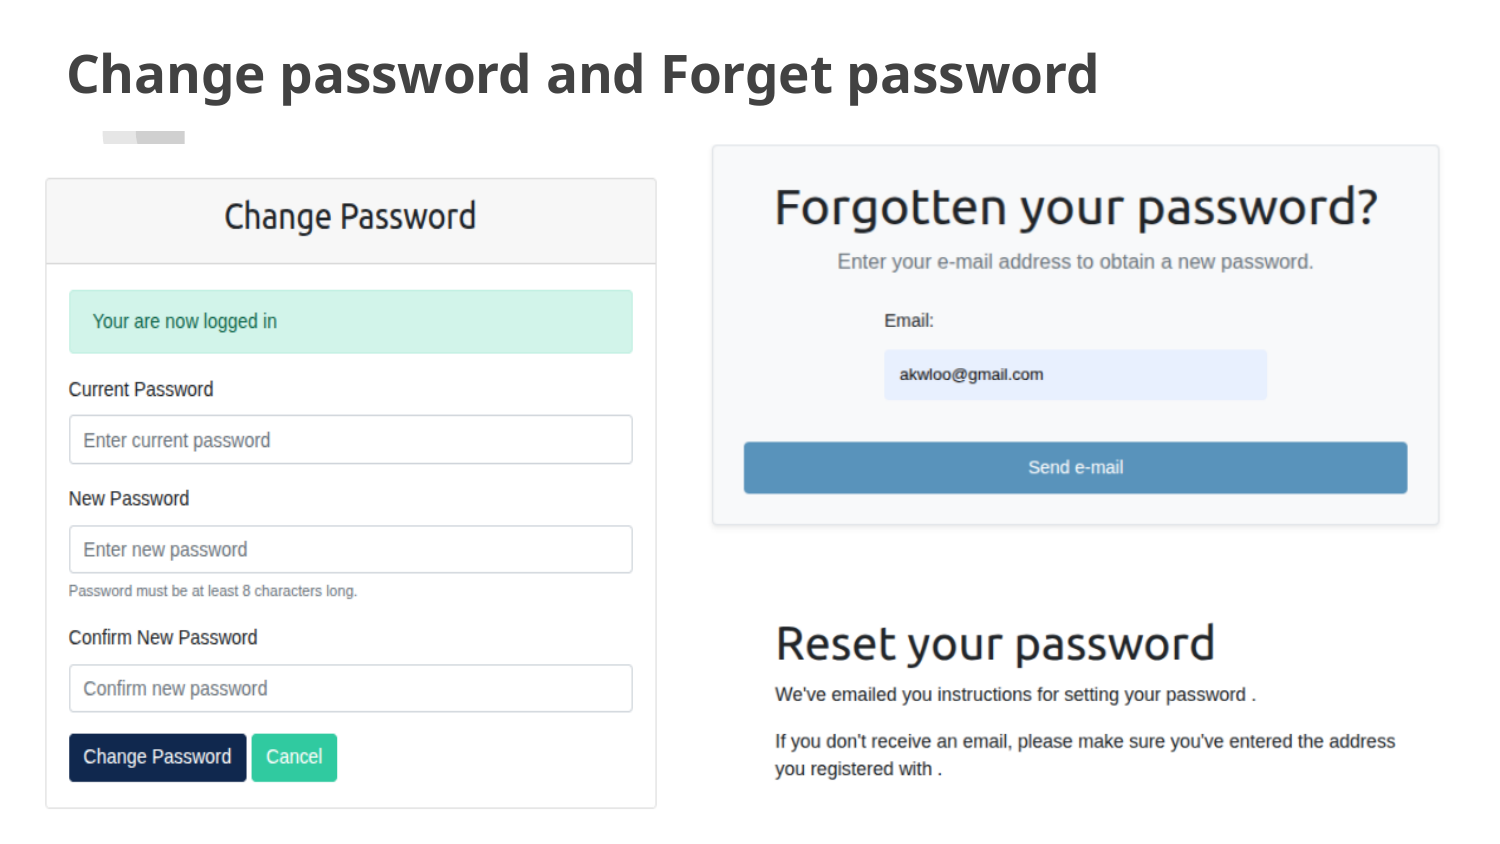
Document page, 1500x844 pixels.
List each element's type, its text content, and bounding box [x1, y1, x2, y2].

picture [24, 143, 682, 819]
picture [706, 143, 1455, 819]
title Change password and Forget password [51, 25, 1449, 120]
